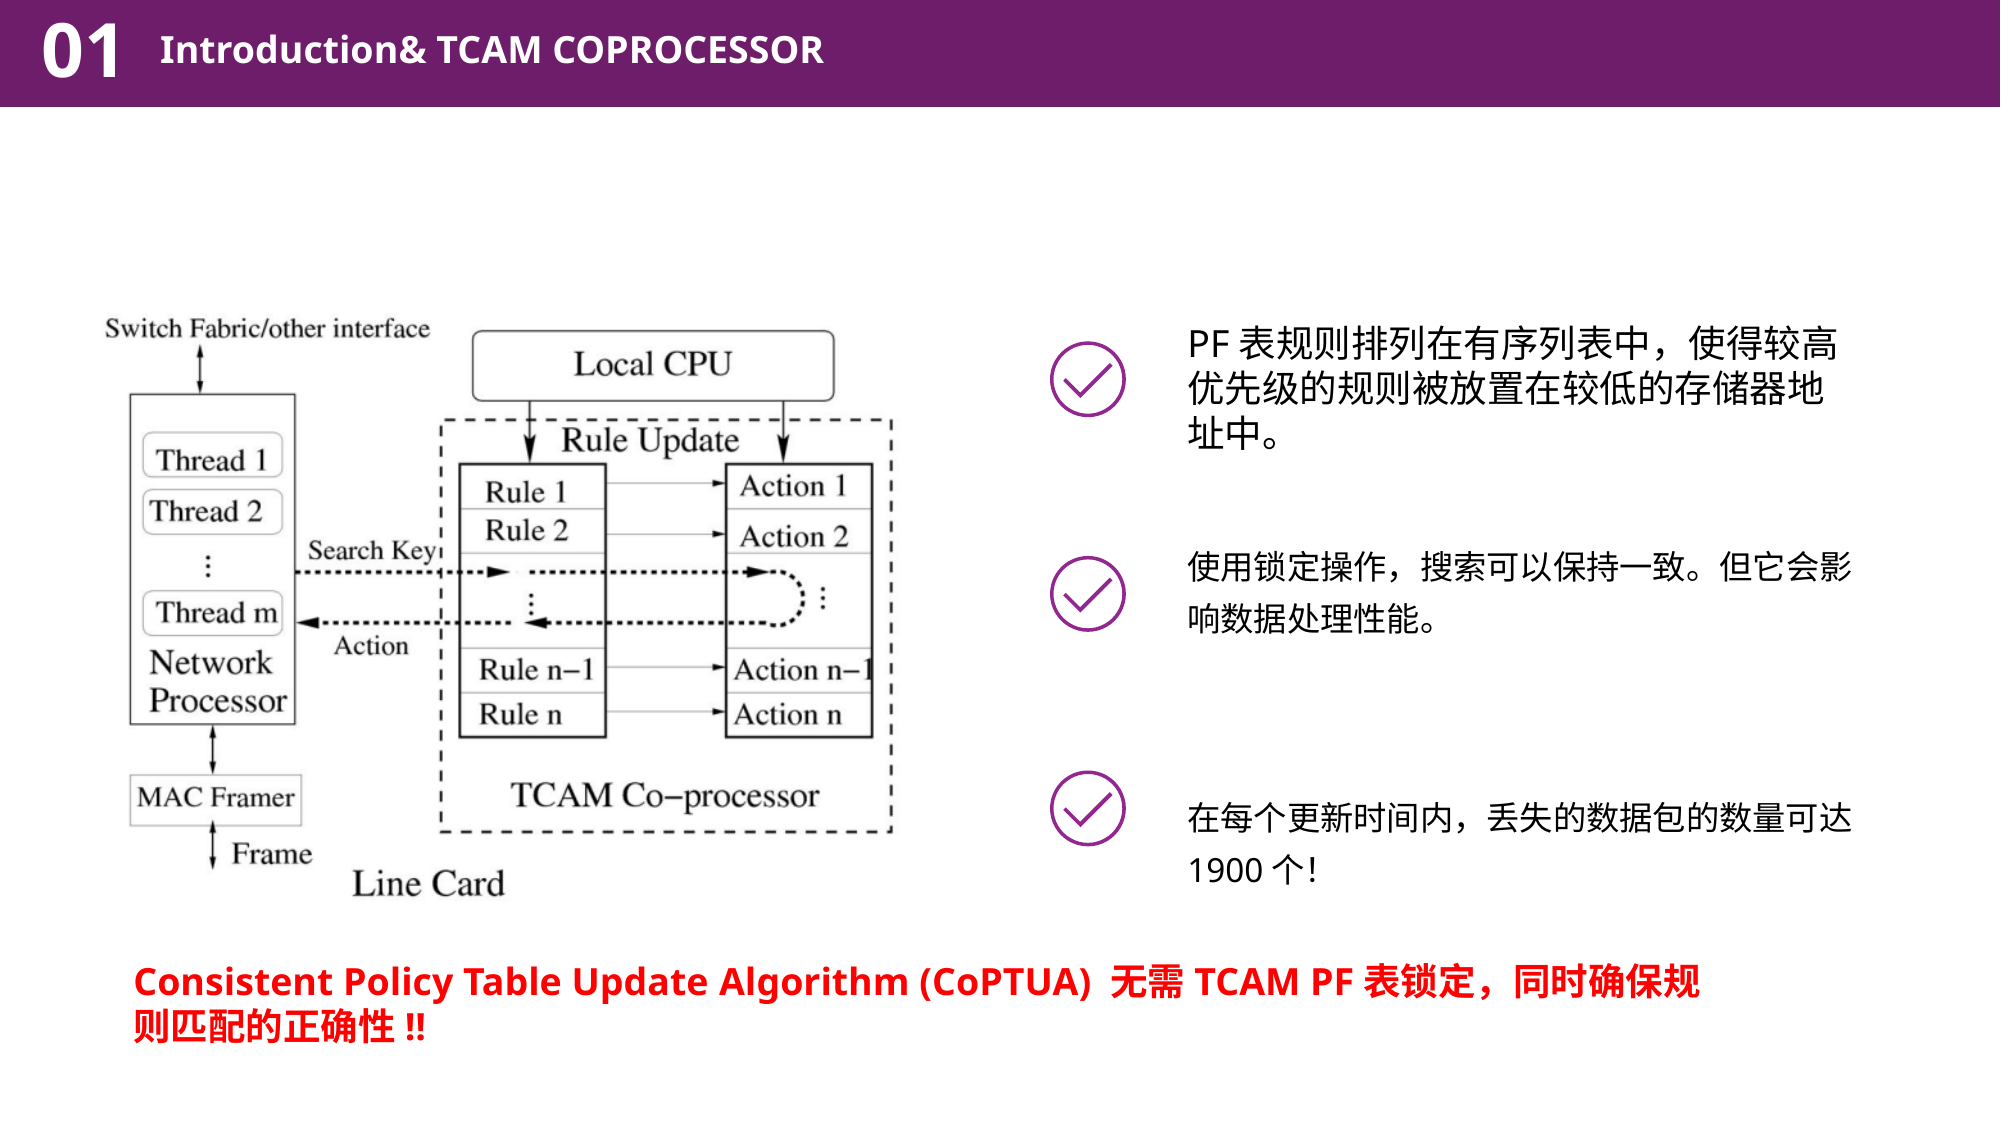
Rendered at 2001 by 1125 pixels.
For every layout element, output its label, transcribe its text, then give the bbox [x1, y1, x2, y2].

text_box PF表规则排列在有序列表中，使得较高优先级的规则被放置在较低的存储器地址中。 [1172, 312, 1871, 463]
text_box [1049, 555, 1126, 632]
text_box Consistent Policy Table Update Algorithm (CoPTUA) 无需TCAM PF表锁定，同时确保规则匹配的正确性!! [118, 950, 1721, 1056]
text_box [1049, 770, 1126, 847]
text_box 在每个更新时间内，丢失的数据包的数量可达1900个！ [1172, 777, 1871, 896]
picture [85, 306, 920, 918]
text_box 使用锁定操作，搜索可以保持一致。但它会影响数据处理性能。 [1172, 527, 1871, 646]
list 01 [26, 13, 146, 93]
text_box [1049, 341, 1126, 418]
list Introduction& TCAM COPROCESSOR [146, 23, 1195, 84]
